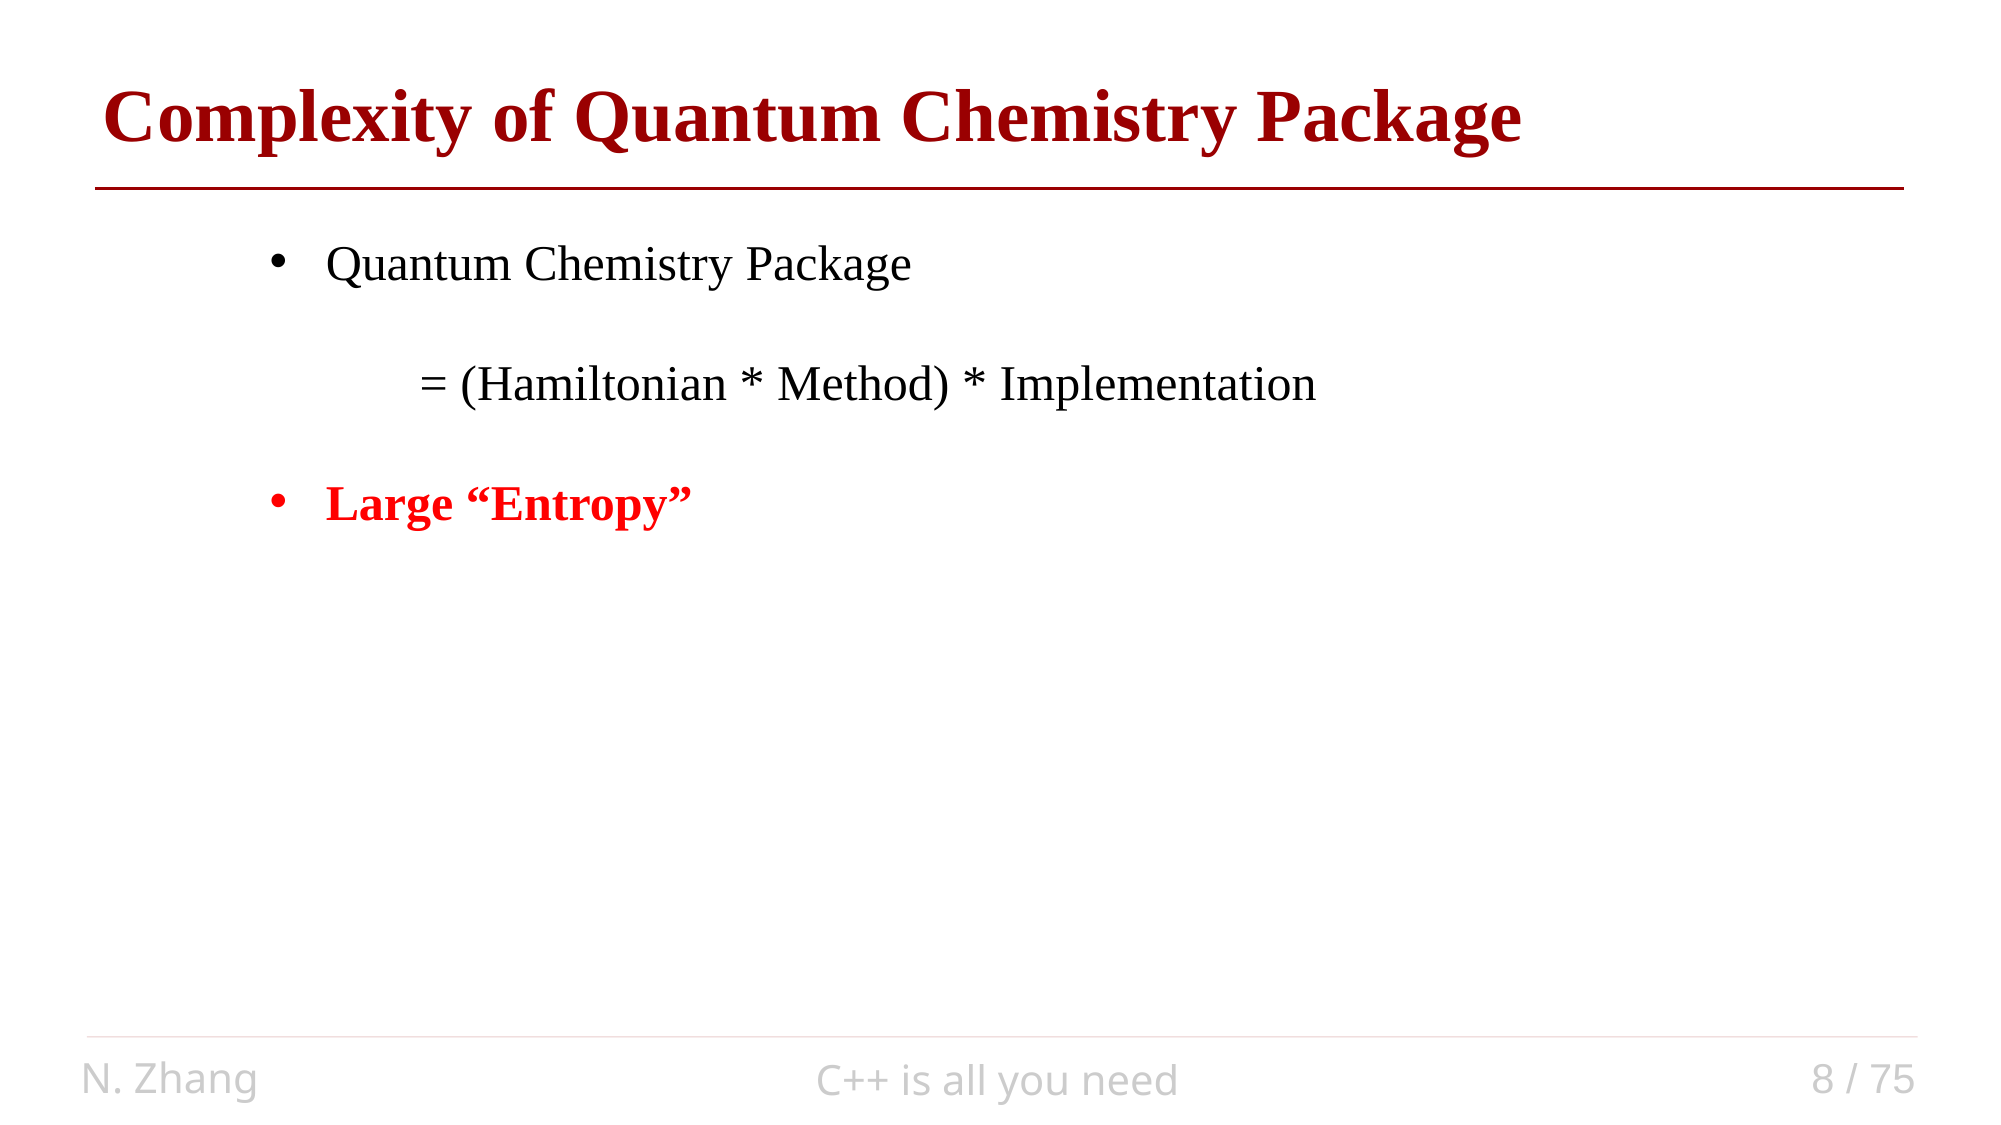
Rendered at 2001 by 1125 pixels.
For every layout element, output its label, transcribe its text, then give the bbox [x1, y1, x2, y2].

text_box N. Zhang [65, 1044, 274, 1110]
text_box C++ is all you need [800, 1046, 1195, 1112]
text_box 8 / 75 [1796, 1044, 1931, 1110]
text_box Quantum Chemistry Package = (Hamiltonian * Method) * Implementation Large “Entropy” [254, 223, 1333, 538]
text_box Complexity of Quantum Chemistry Package [88, 58, 1946, 164]
